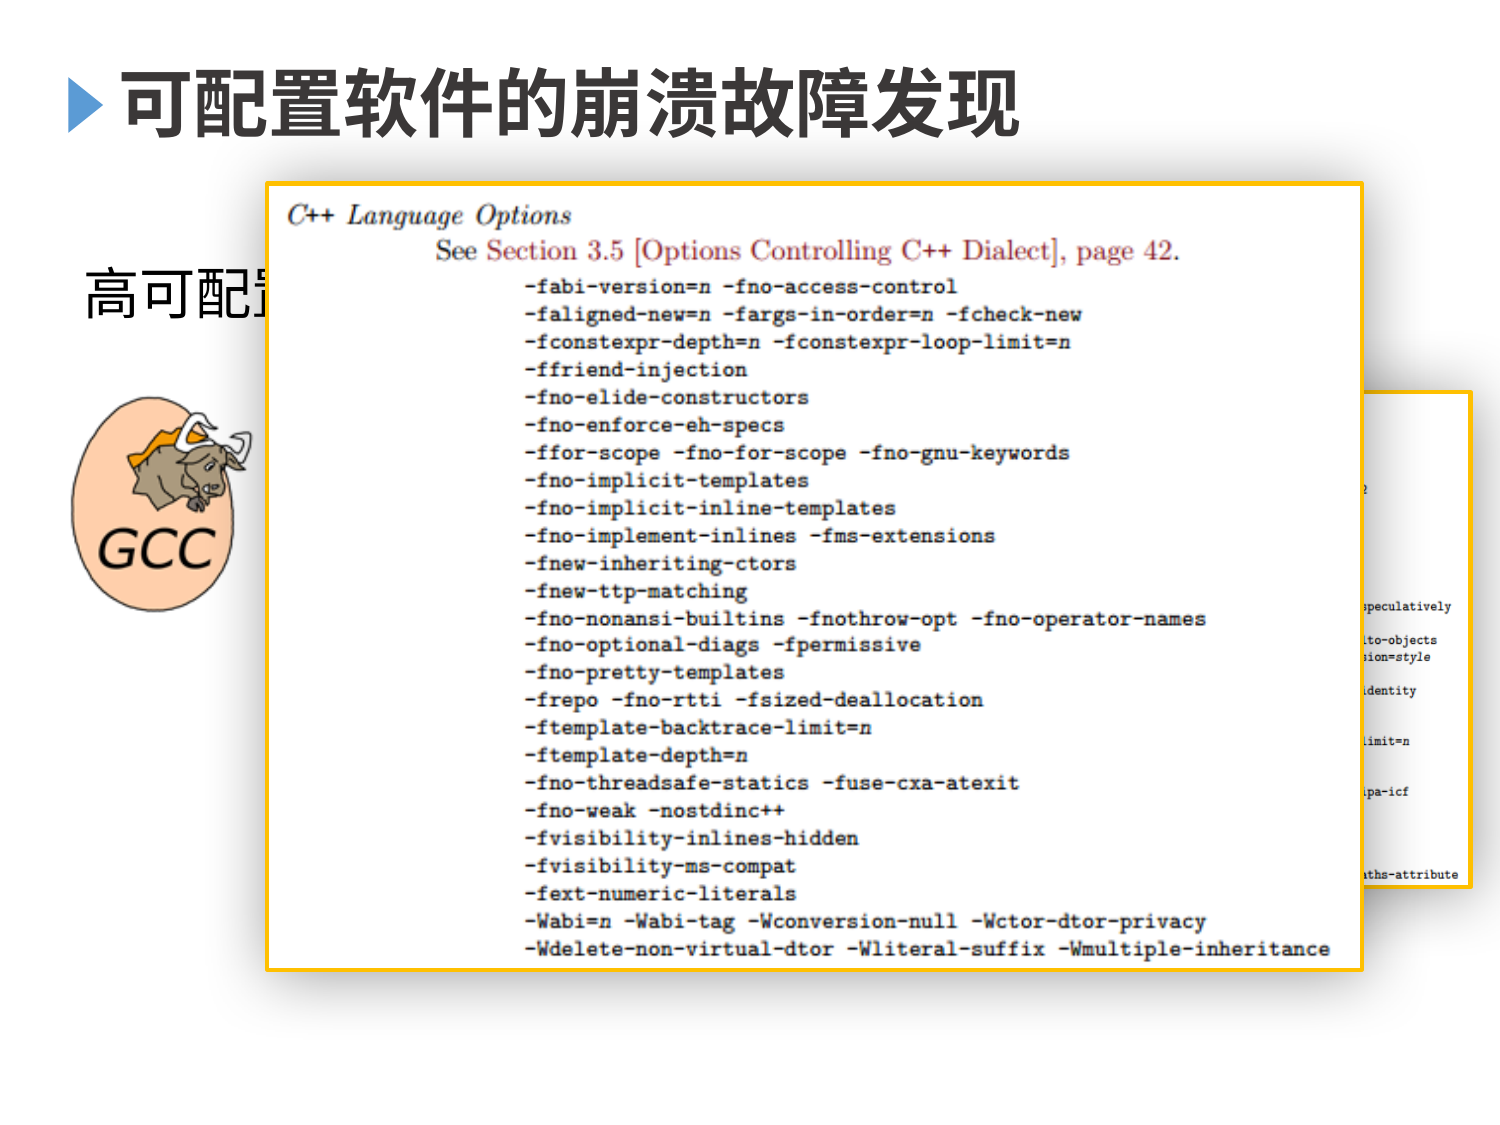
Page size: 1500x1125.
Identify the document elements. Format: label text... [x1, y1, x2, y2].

text_box 可配置软件的崩溃故障发现 [103, 59, 1397, 156]
text_box [67, 75, 105, 135]
text_box 高可配置系统无处不在 [68, 250, 223, 378]
picture [68, 394, 255, 617]
picture [269, 185, 1469, 968]
